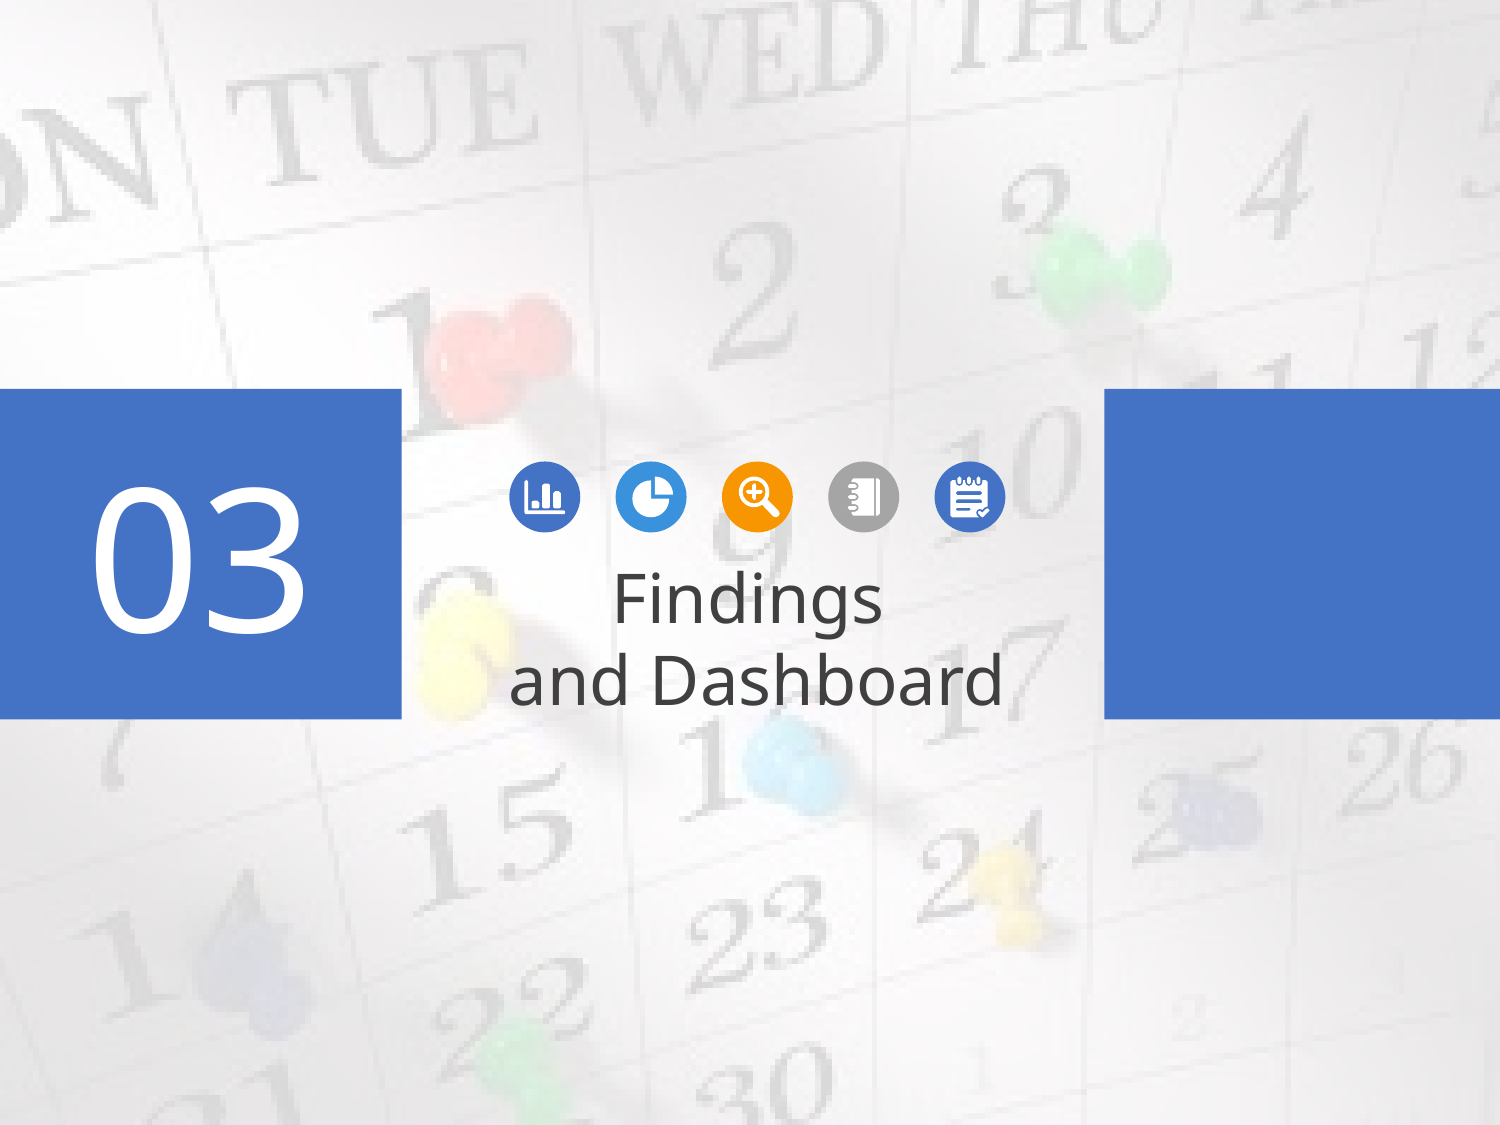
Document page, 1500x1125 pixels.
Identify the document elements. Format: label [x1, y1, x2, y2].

text_box [509, 461, 581, 533]
text_box [828, 461, 900, 533]
text_box [615, 461, 687, 533]
text_box [934, 461, 1006, 533]
picture [0, 0, 1500, 1125]
text_box [721, 461, 793, 533]
